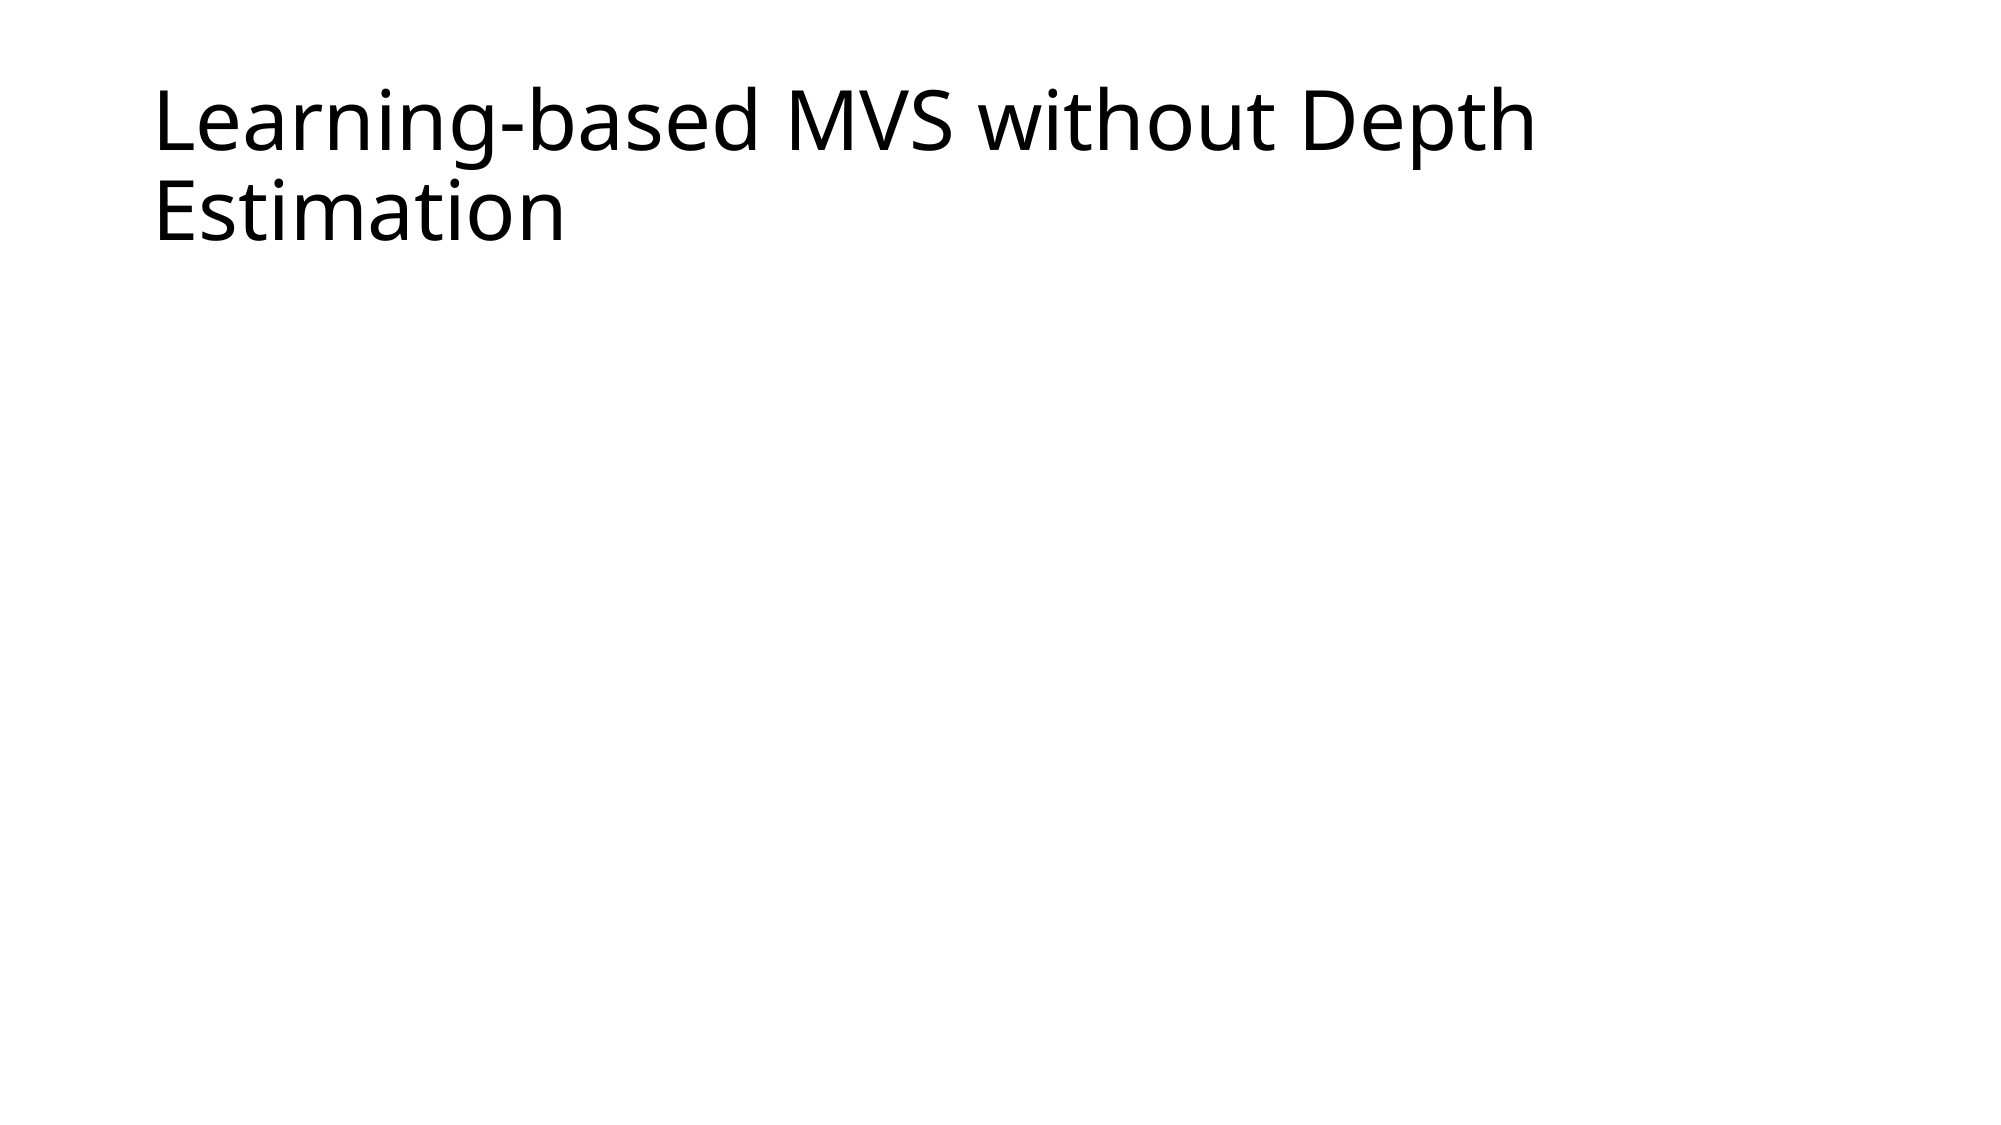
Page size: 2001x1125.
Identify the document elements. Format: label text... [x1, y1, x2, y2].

title Learning-based MVS without Depth Estimation [137, 59, 1863, 278]
